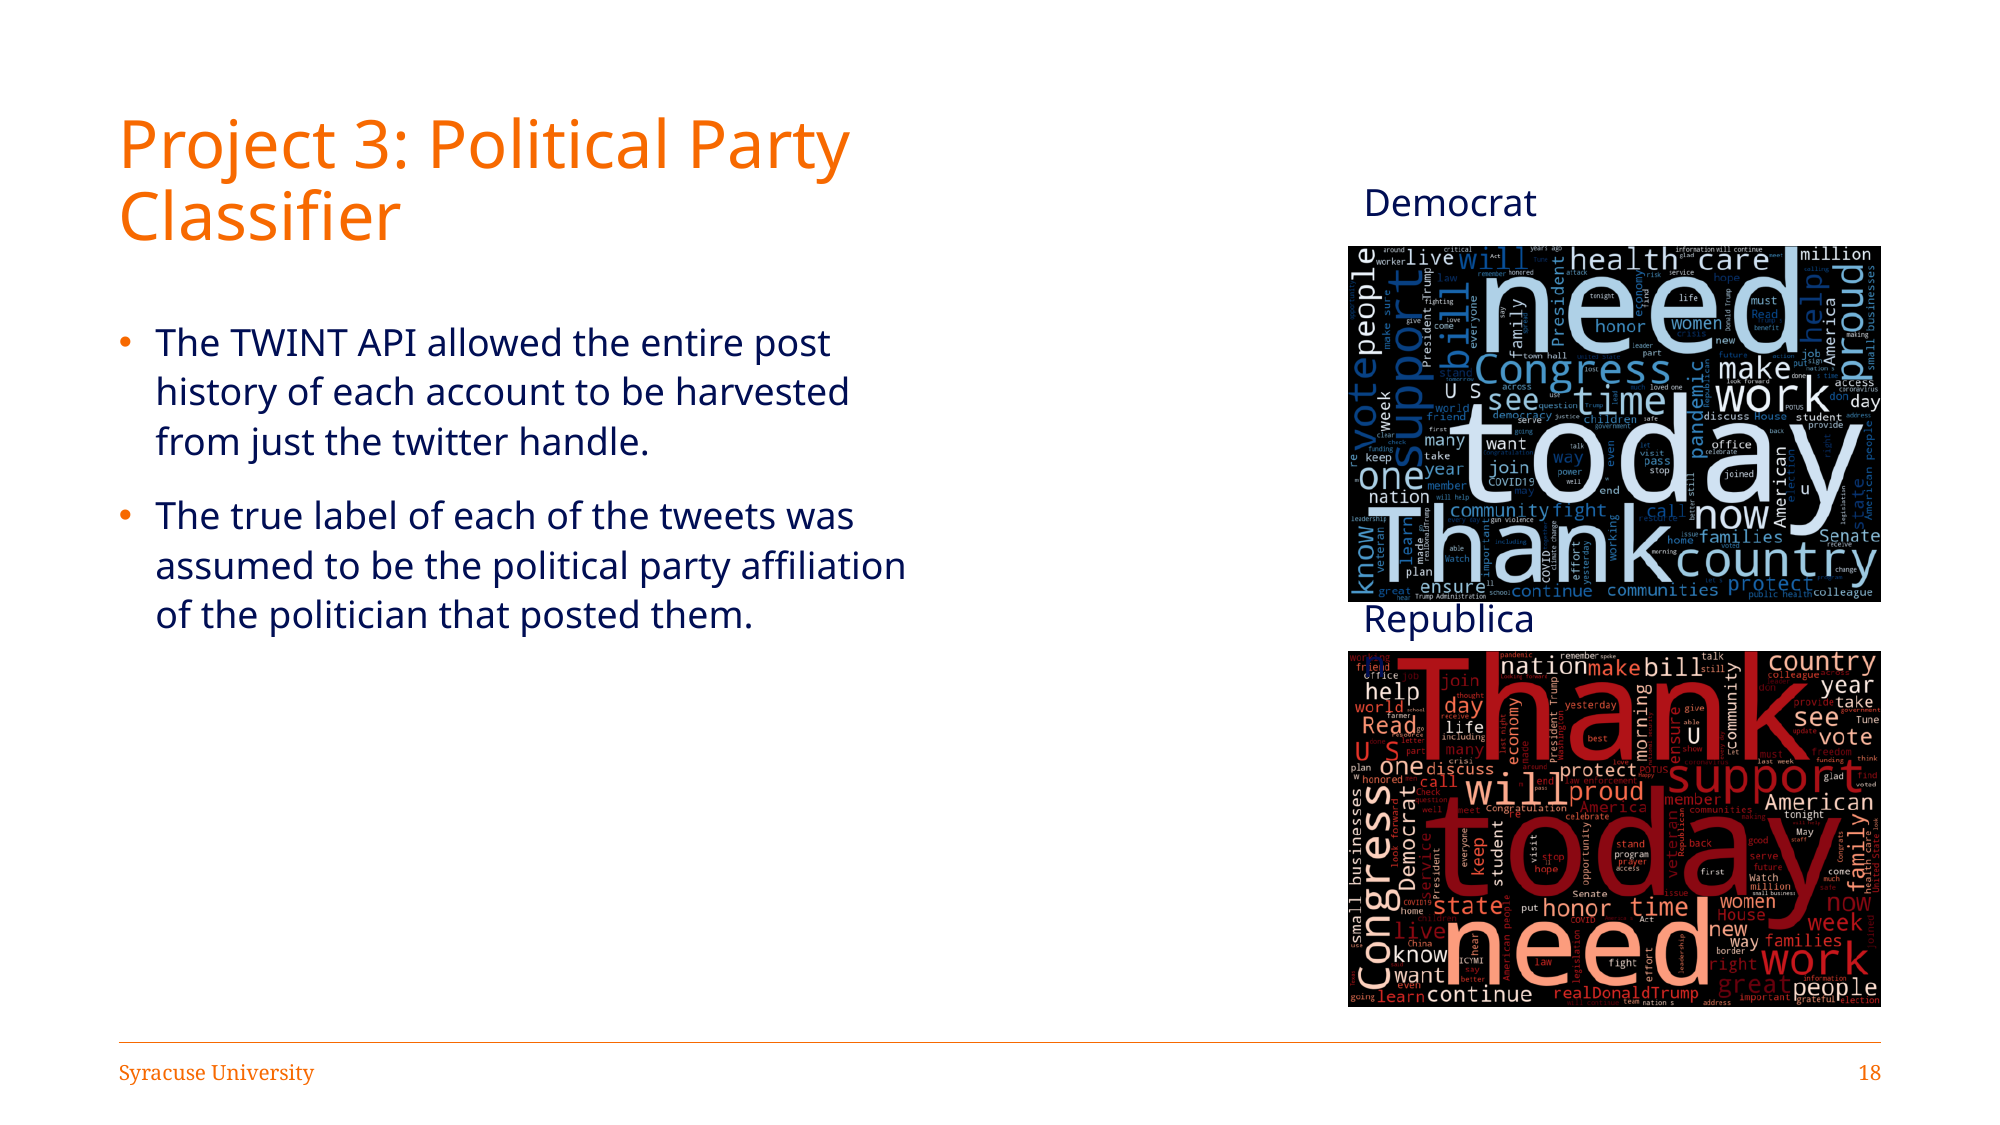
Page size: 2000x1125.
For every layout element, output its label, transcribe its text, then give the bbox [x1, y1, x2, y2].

title Project 3: Political Party Classifier [118, 110, 941, 173]
list The TWINT API allowed the entire post history of each account to be harvested from just the twitter handle. The true label of each of the tweets was assumed to be the political party affiliation of the politician that posted them. [118, 314, 941, 982]
picture [1348, 157, 1881, 1095]
